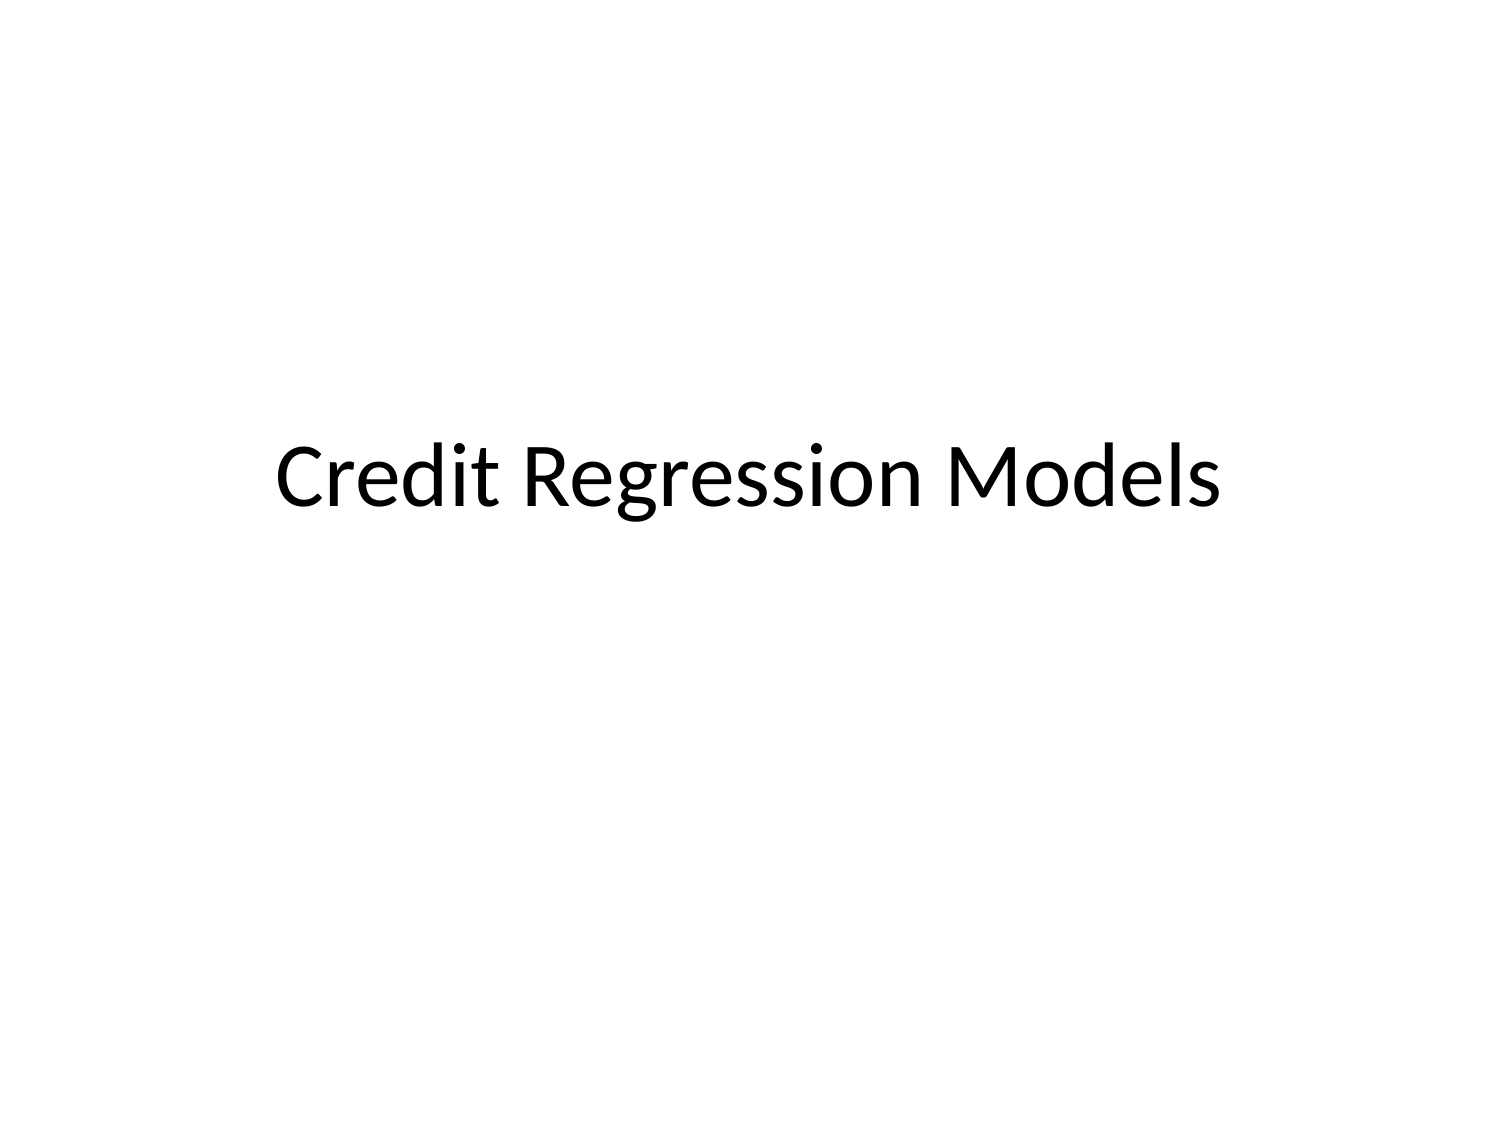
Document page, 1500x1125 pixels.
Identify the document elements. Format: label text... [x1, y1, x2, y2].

title Credit Regression Models [112, 349, 1388, 591]
